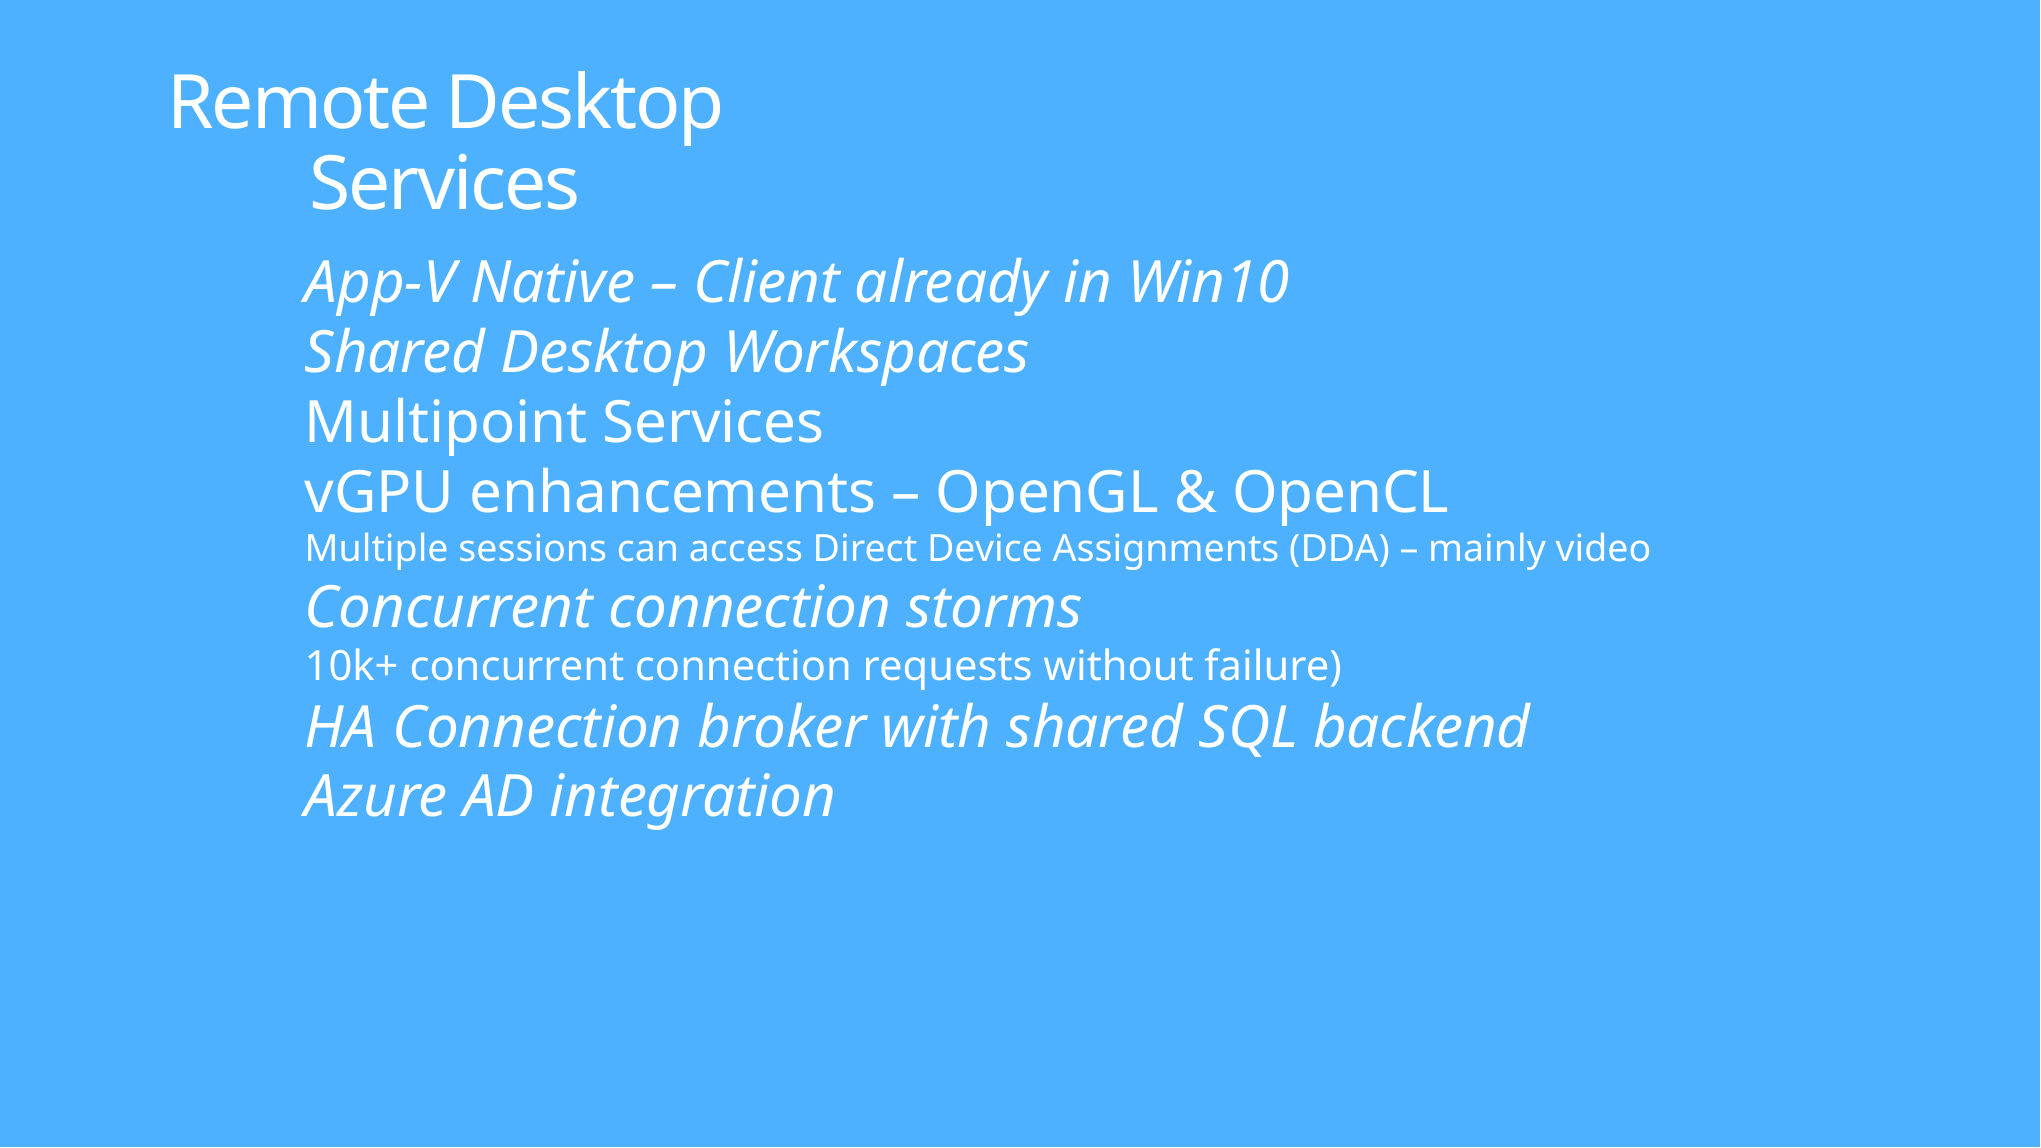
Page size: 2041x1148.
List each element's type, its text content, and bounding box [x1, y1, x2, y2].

title Remote Desktop Services [45, 48, 846, 199]
list App-V Native – Client already in Win10 Shared Desktop Workspaces Multipoint Services vGPU enhancements – OpenGL & OpenCL Multiple sessions can access Direct Device Assignments (DDA) – mainly video Concurrent connection storms 10k+ concurrent connection requests without failure) HA Connection broker with shared SQL backend Azure AD integration [280, 229, 1760, 1148]
